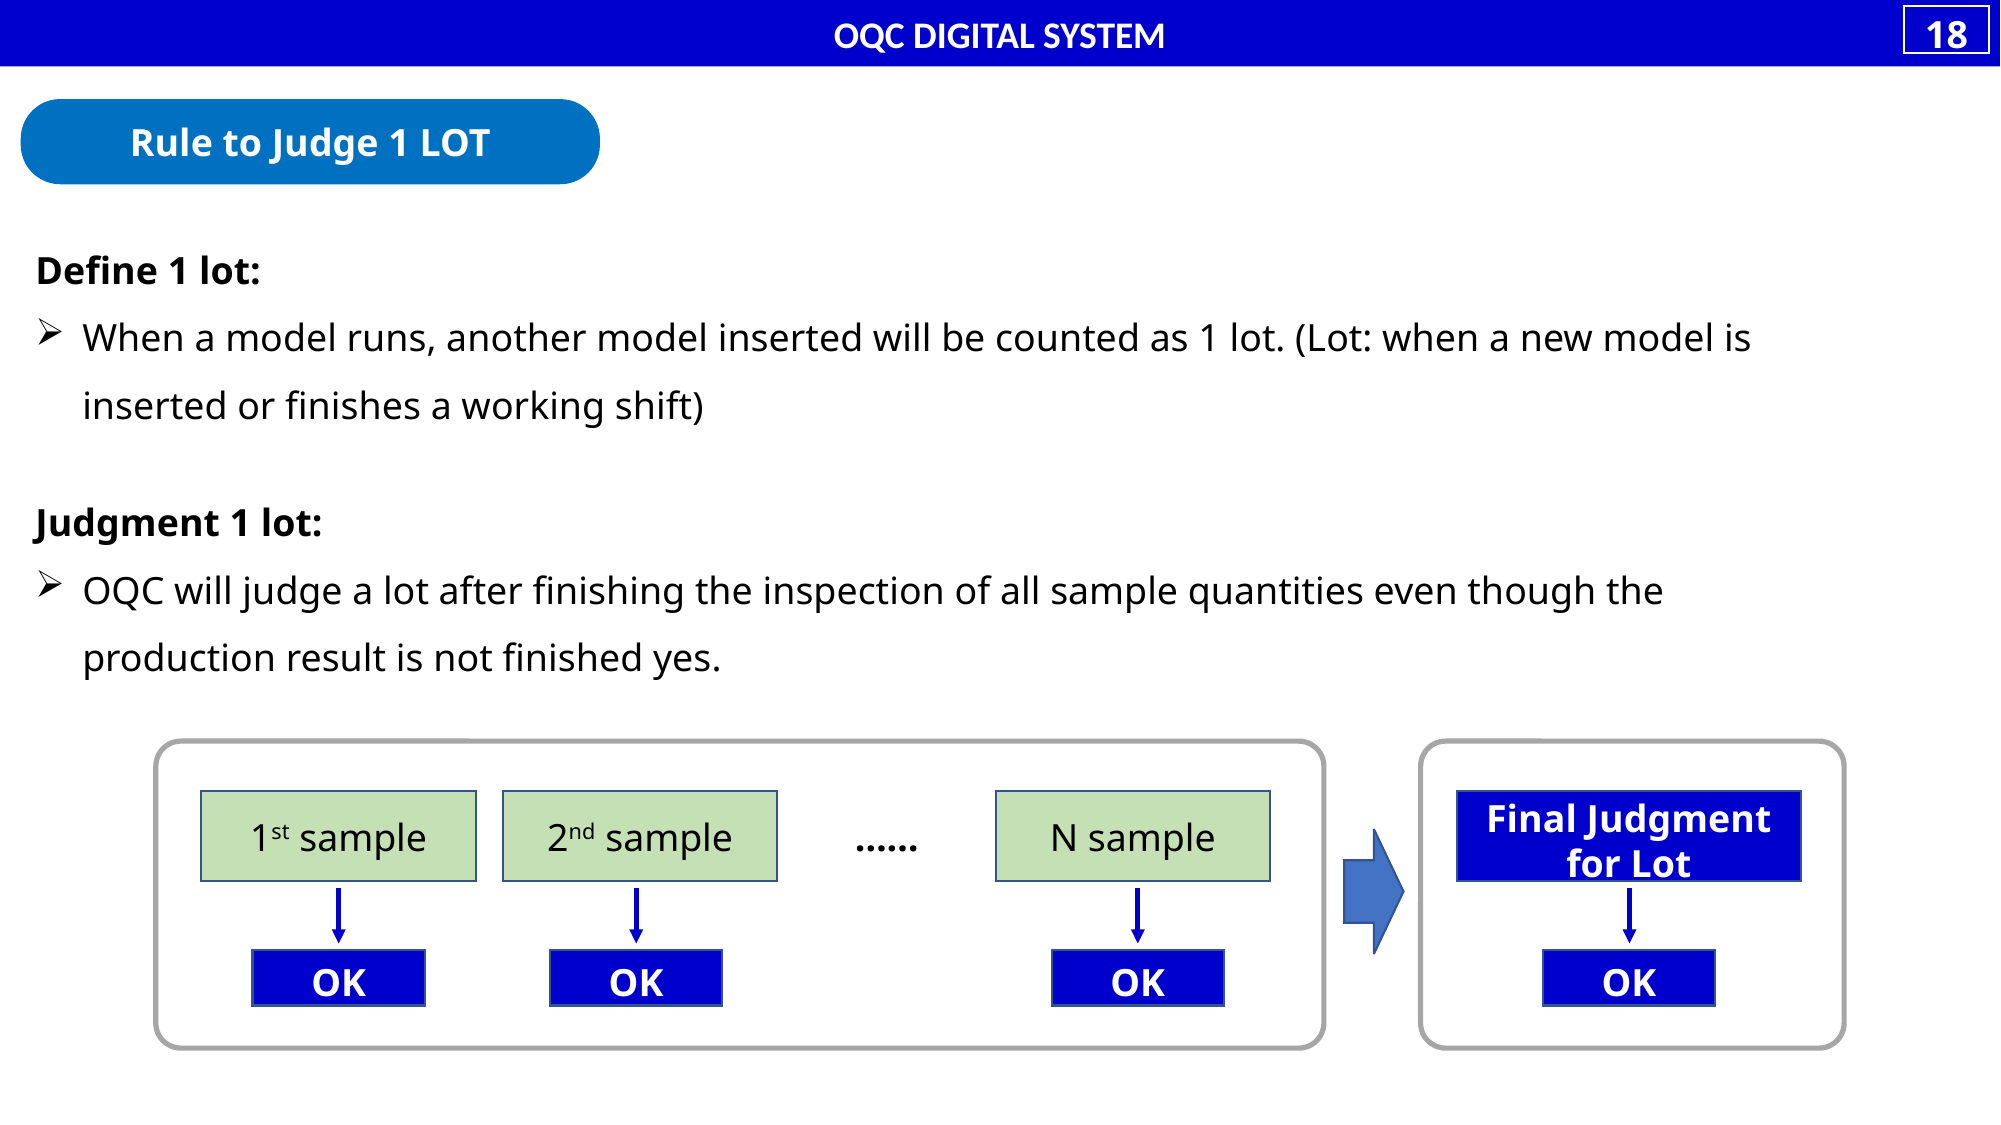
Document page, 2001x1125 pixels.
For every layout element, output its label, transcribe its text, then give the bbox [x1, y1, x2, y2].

text_box Judgment 1 lot: OQC will judge a lot after finishing the inspection of all sample quantities even though the production result is not finished yes. [20, 469, 1824, 687]
text_box OQC DIGITAL SYSTEM [0, 0, 2000, 67]
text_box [20, 99, 600, 185]
text_box Define 1 lot: When a model runs, another model inserted will be counted as 1 lot. (Lot: when a new model is inserted or finishes a working shift) [20, 216, 1880, 435]
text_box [155, 741, 1845, 1049]
text_box 18 [1903, 5, 1990, 54]
